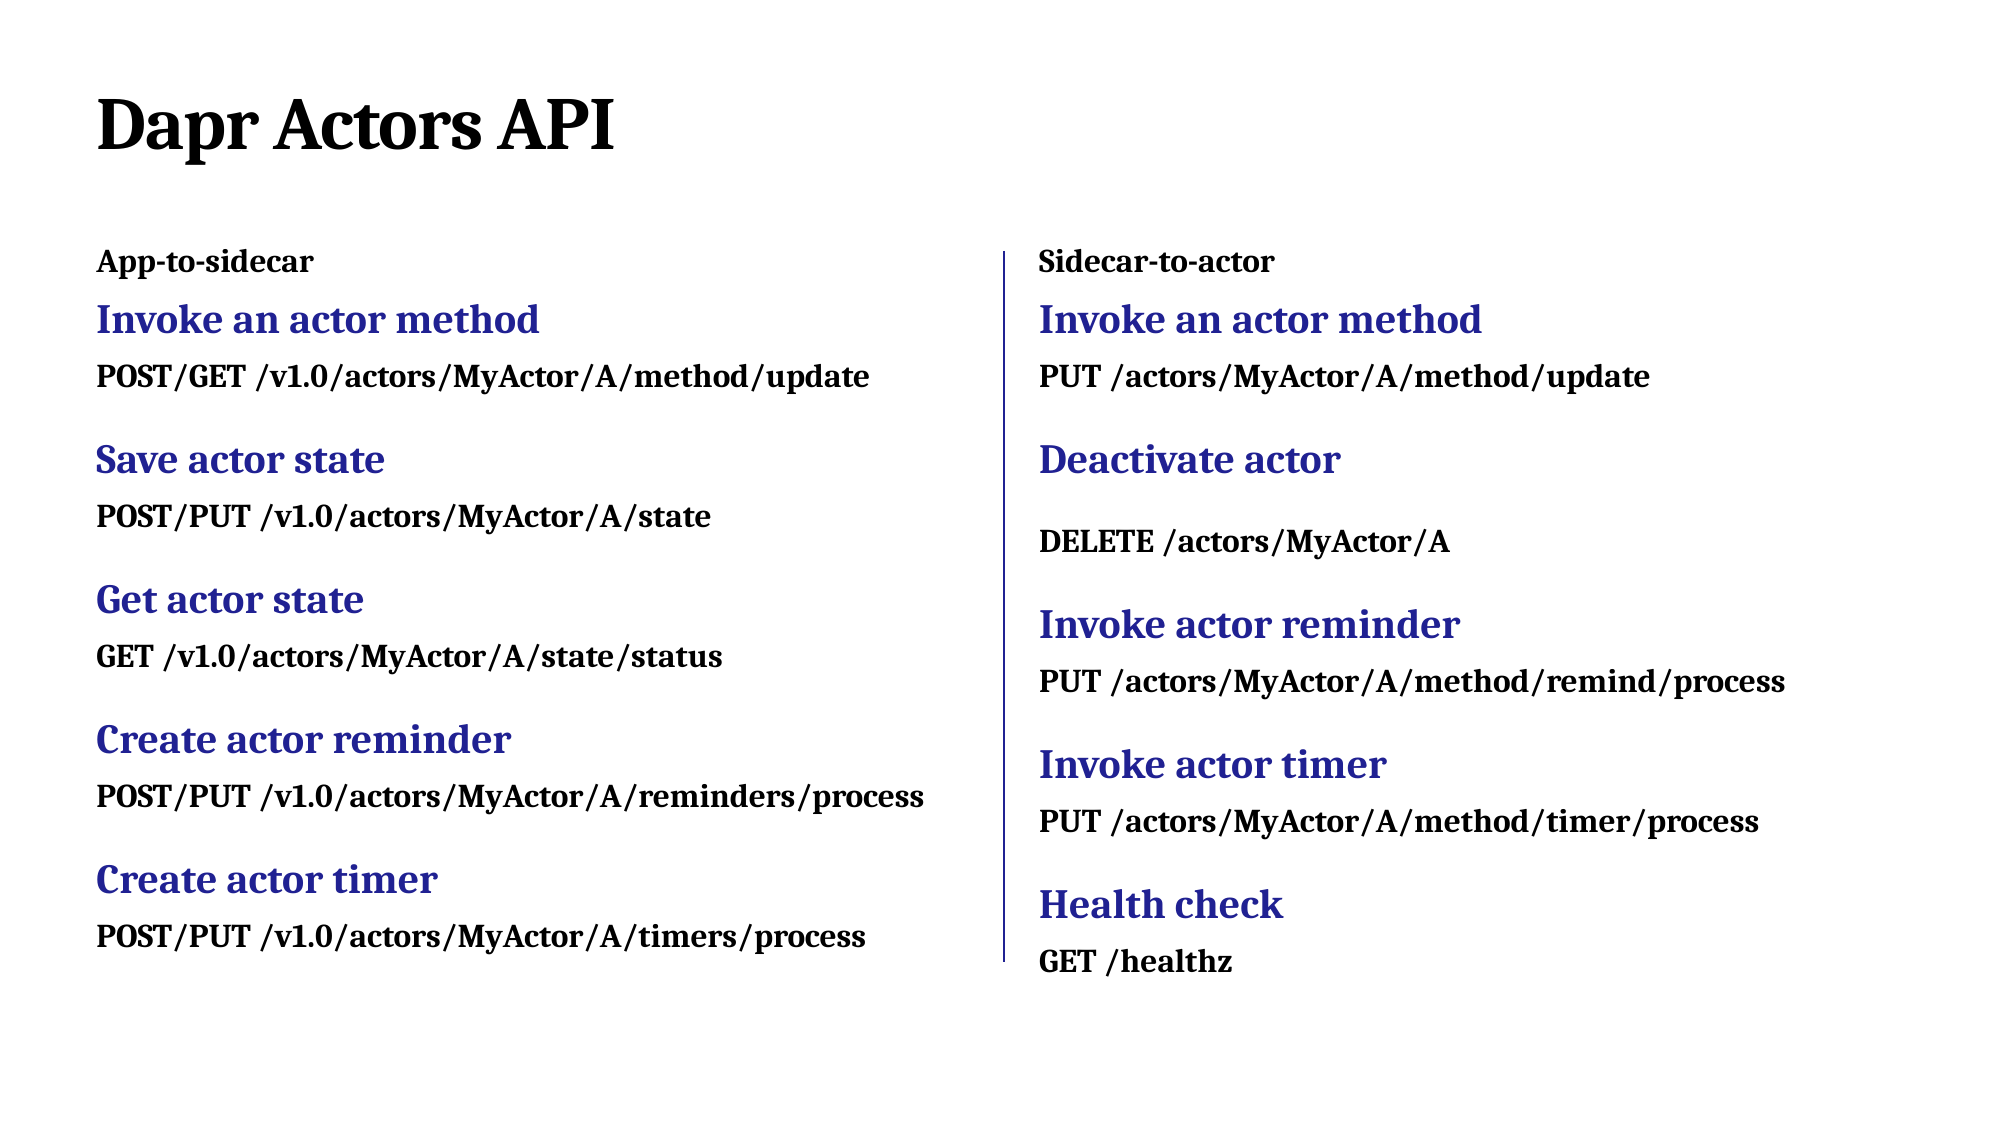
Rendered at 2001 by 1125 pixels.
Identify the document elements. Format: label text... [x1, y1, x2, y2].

text_box Sidecar-to-actor Invoke an actor method PUT /actors/MyActor/A/method/update Deactivate actor DELETE /actors/MyActor/A Invoke actor reminder PUT /actors/MyActor/A/method/remind/process Invoke actor timer PUT /actors/MyActor/A/method/timer/process Health check GET /healthz [1039, 239, 1974, 980]
list App-to-sidecar Invoke an actor method POST/GET /v1.0/actors/MyActor/A/method/update Save actor state POST/PUT /v1.0/actors/MyActor/A/state Get actor state GET /v1.0/actors/MyActor/A/state/status Create actor reminder POST/PUT /v1.0/actors/MyActor/A/reminders/process Create actor timer POST/PUT /v1.0/actors/MyActor/A/timers/process [96, 239, 1032, 977]
title Dapr Actors API [96, 75, 1904, 166]
